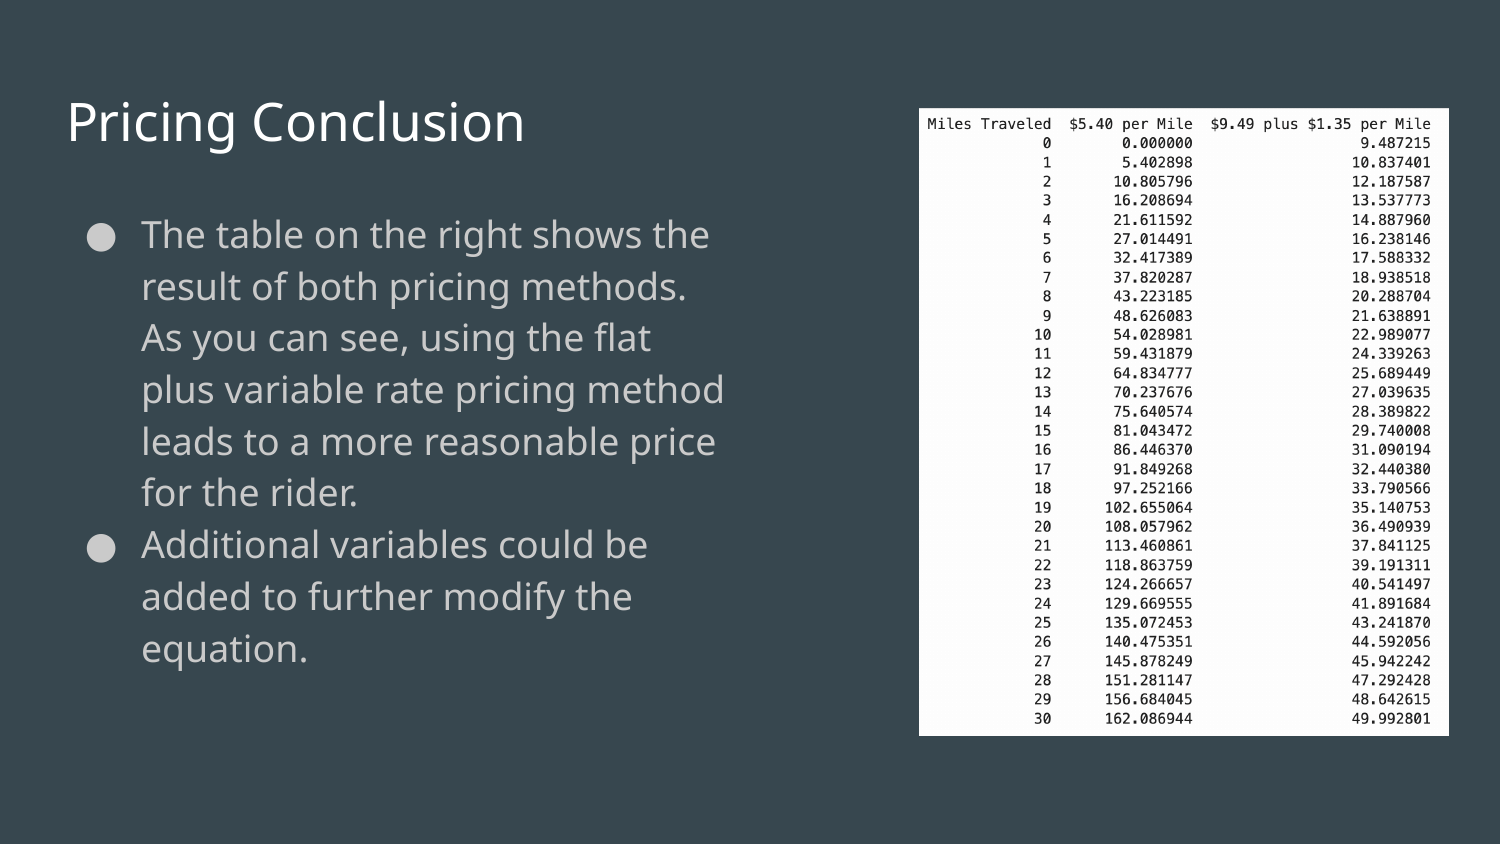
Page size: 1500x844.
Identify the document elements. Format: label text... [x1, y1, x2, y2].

list The table on the right shows the result of both pricing methods. As you can see, using the flat plus variable rate pricing method leads to a more reasonable price for the rider. Additional variables could be added to further modify the equation. [51, 189, 750, 750]
picture [919, 108, 1450, 736]
title Pricing Conclusion [51, 72, 1449, 167]
